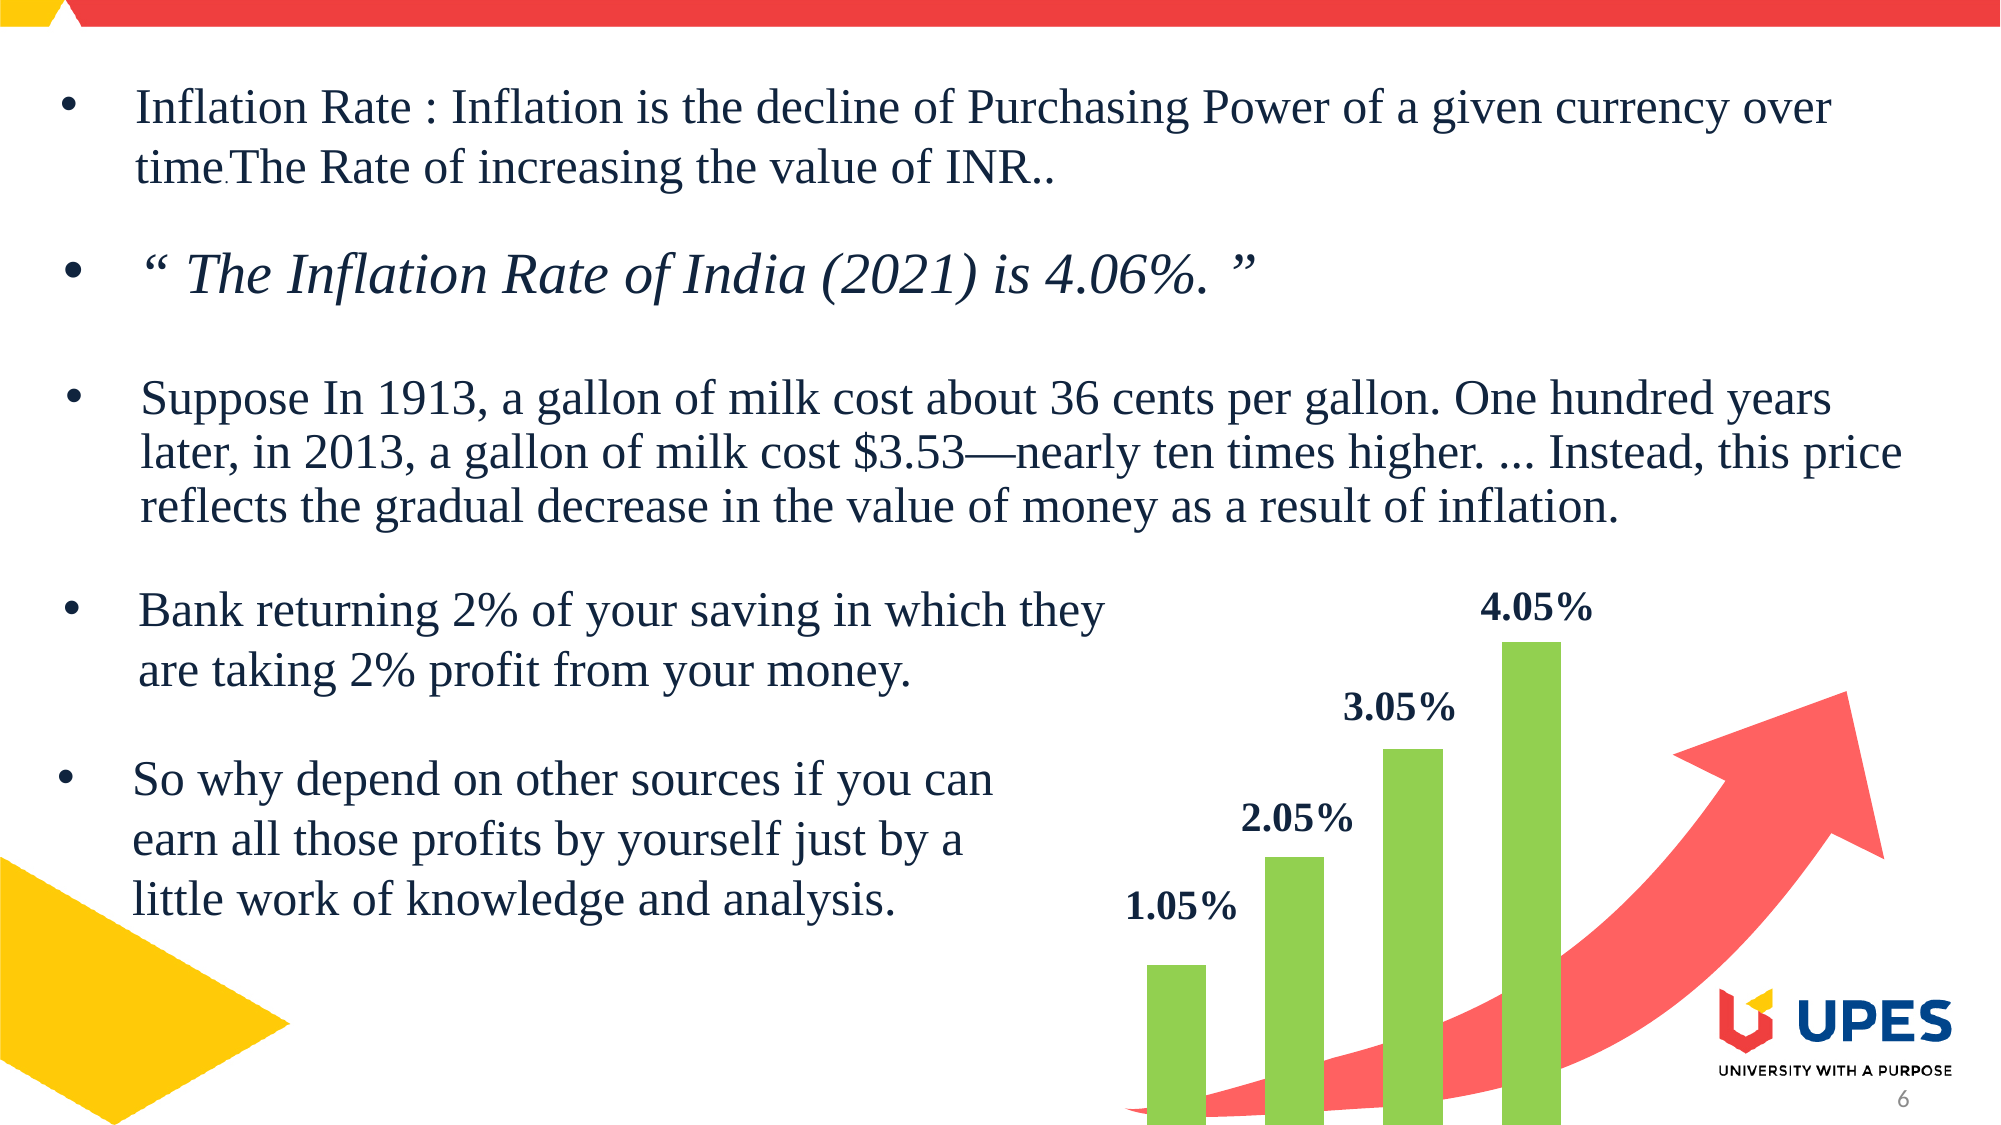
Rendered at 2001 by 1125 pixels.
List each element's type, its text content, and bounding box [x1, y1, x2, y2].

text_box [1724, 689, 1887, 966]
text_box “ The Inflation Rate of India (2021) is 4.06%. ” [48, 227, 1925, 313]
chart [1100, 569, 1719, 1125]
text_box So why depend on other sources if you can earn all those profits by yourself just by a little work of knowledge and analysis. [42, 738, 1083, 934]
text_box Bank returning 2% of your saving in which they are taking 2% profit from your money. [48, 569, 1098, 705]
text_box Inflation Rate : Inflation is the decline of Purchasing Power of a given currency over time.The Rate of increasing the value of INR.. [45, 36, 1944, 230]
text_box Suppose In 1913, a gallon of milk cost about 36 cents per gallon. One hundred years later, in 2013, a gallon of milk cost $3.53—nearly ten times higher. ... Instead, this price reflects the gradual decrease in the value of money as a result of inflation. [50, 346, 1950, 559]
picture [0, 0, 2001, 1125]
